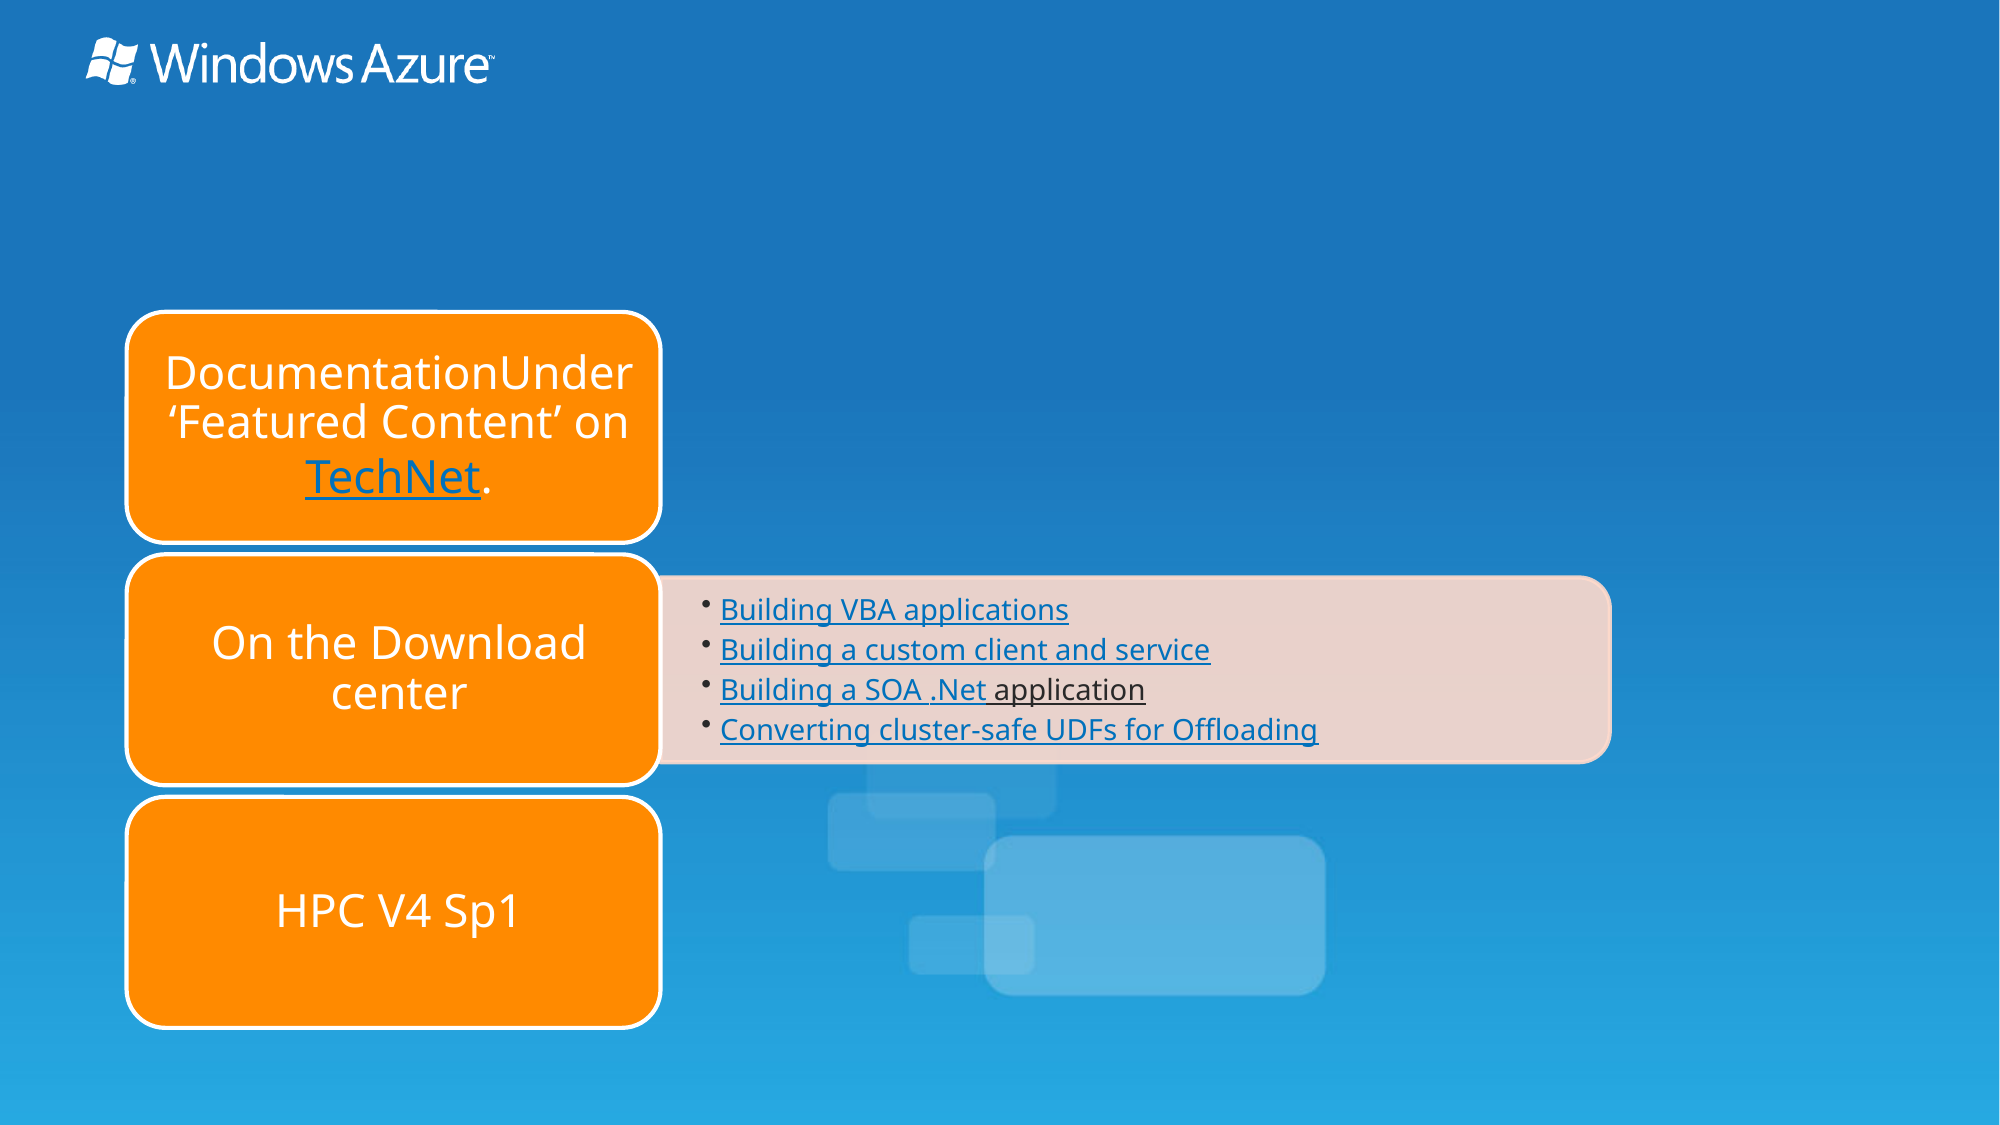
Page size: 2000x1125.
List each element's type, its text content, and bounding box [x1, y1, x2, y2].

picture [0, 0, 2000, 1125]
title HPC and Excel Resources [127, 76, 1904, 300]
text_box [126, 311, 1610, 1029]
